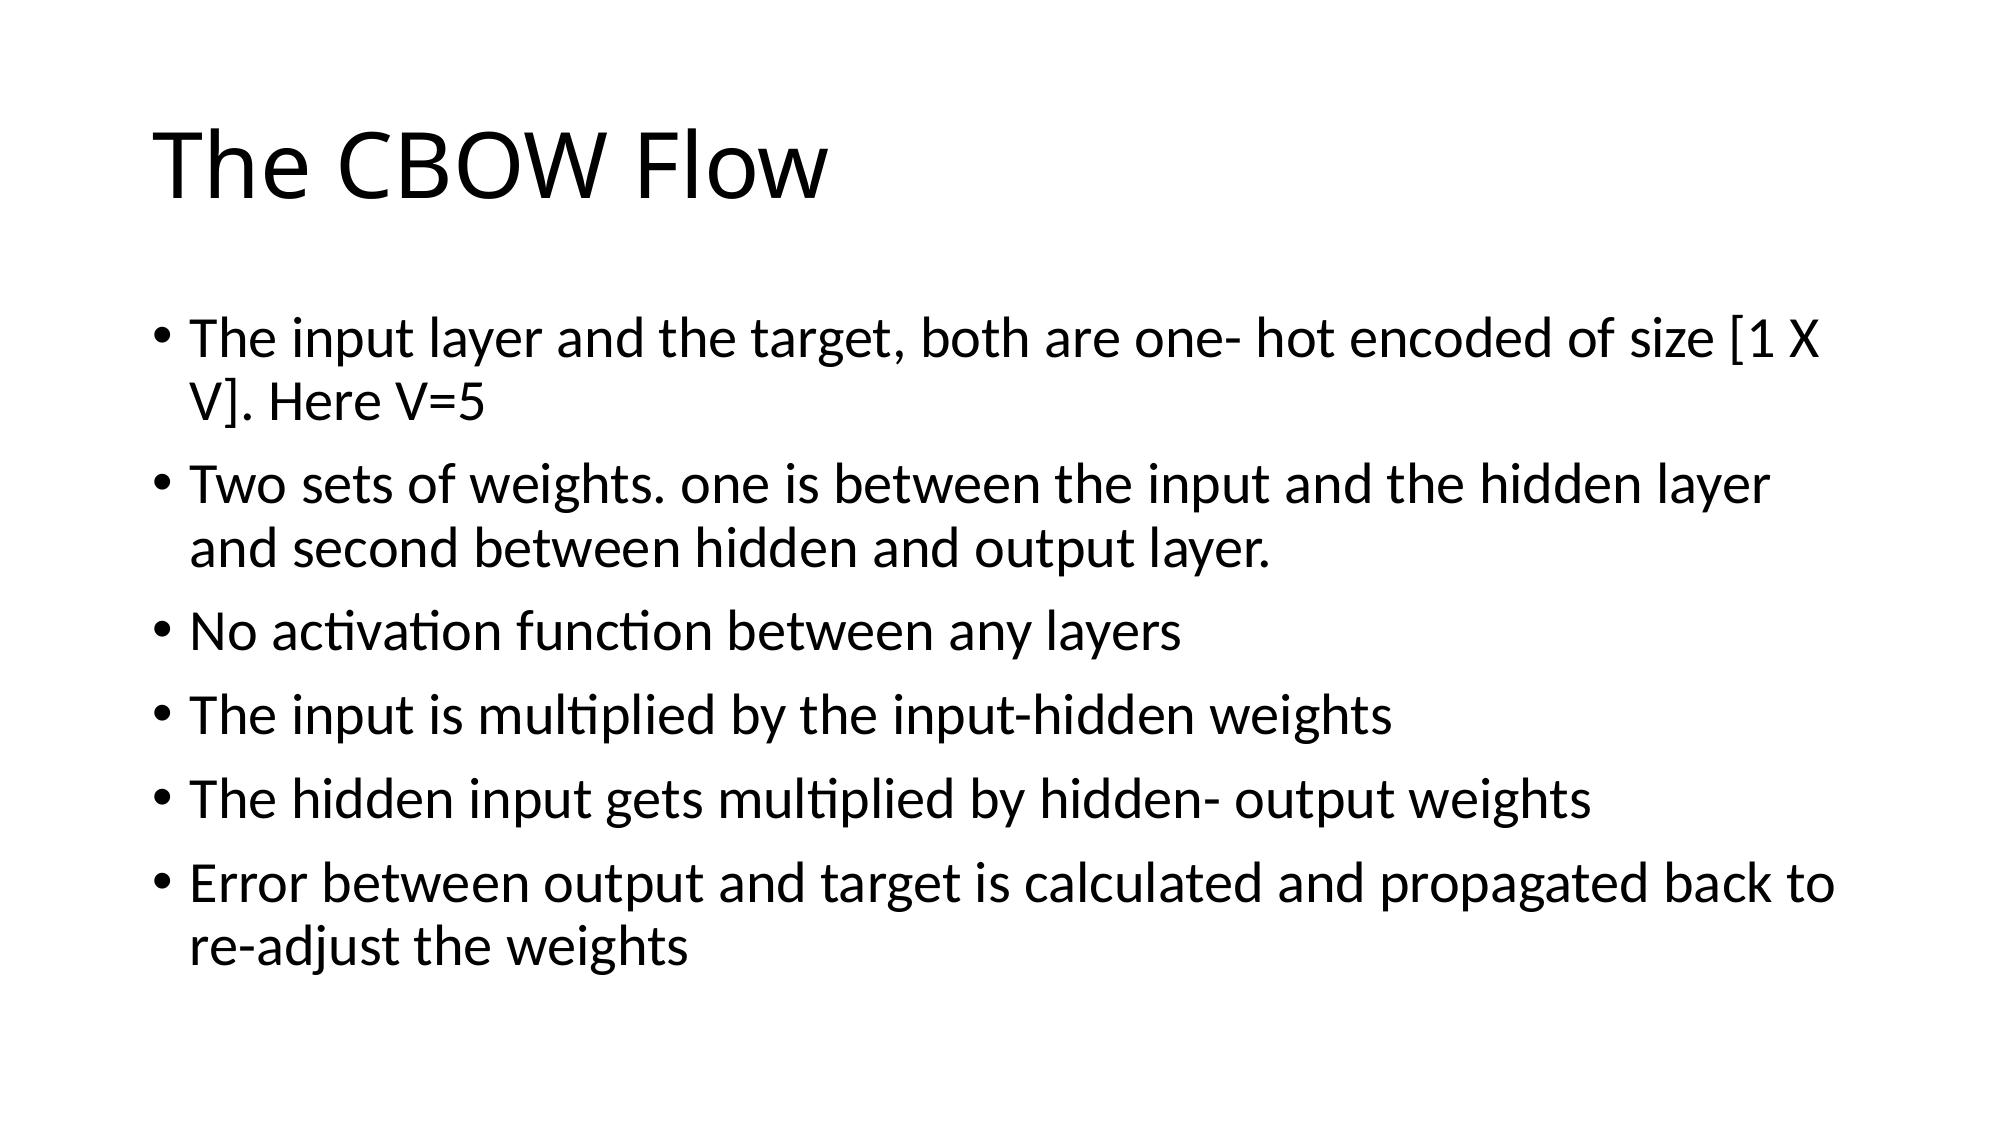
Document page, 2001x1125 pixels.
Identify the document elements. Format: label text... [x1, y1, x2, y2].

title The CBOW Flow [137, 59, 1863, 278]
list The input layer and the target, both are one- hot encoded of size [1 X V]. Here V=5 Two sets of weights. one is between the input and the hidden layer and second between hidden and output layer. No activation function between any layers The input is multiplied by the input-hidden weights The hidden input gets multiplied by hidden- output weights Error between output and target is calculated and propagated back to re-adjust the weights [137, 299, 1863, 1014]
